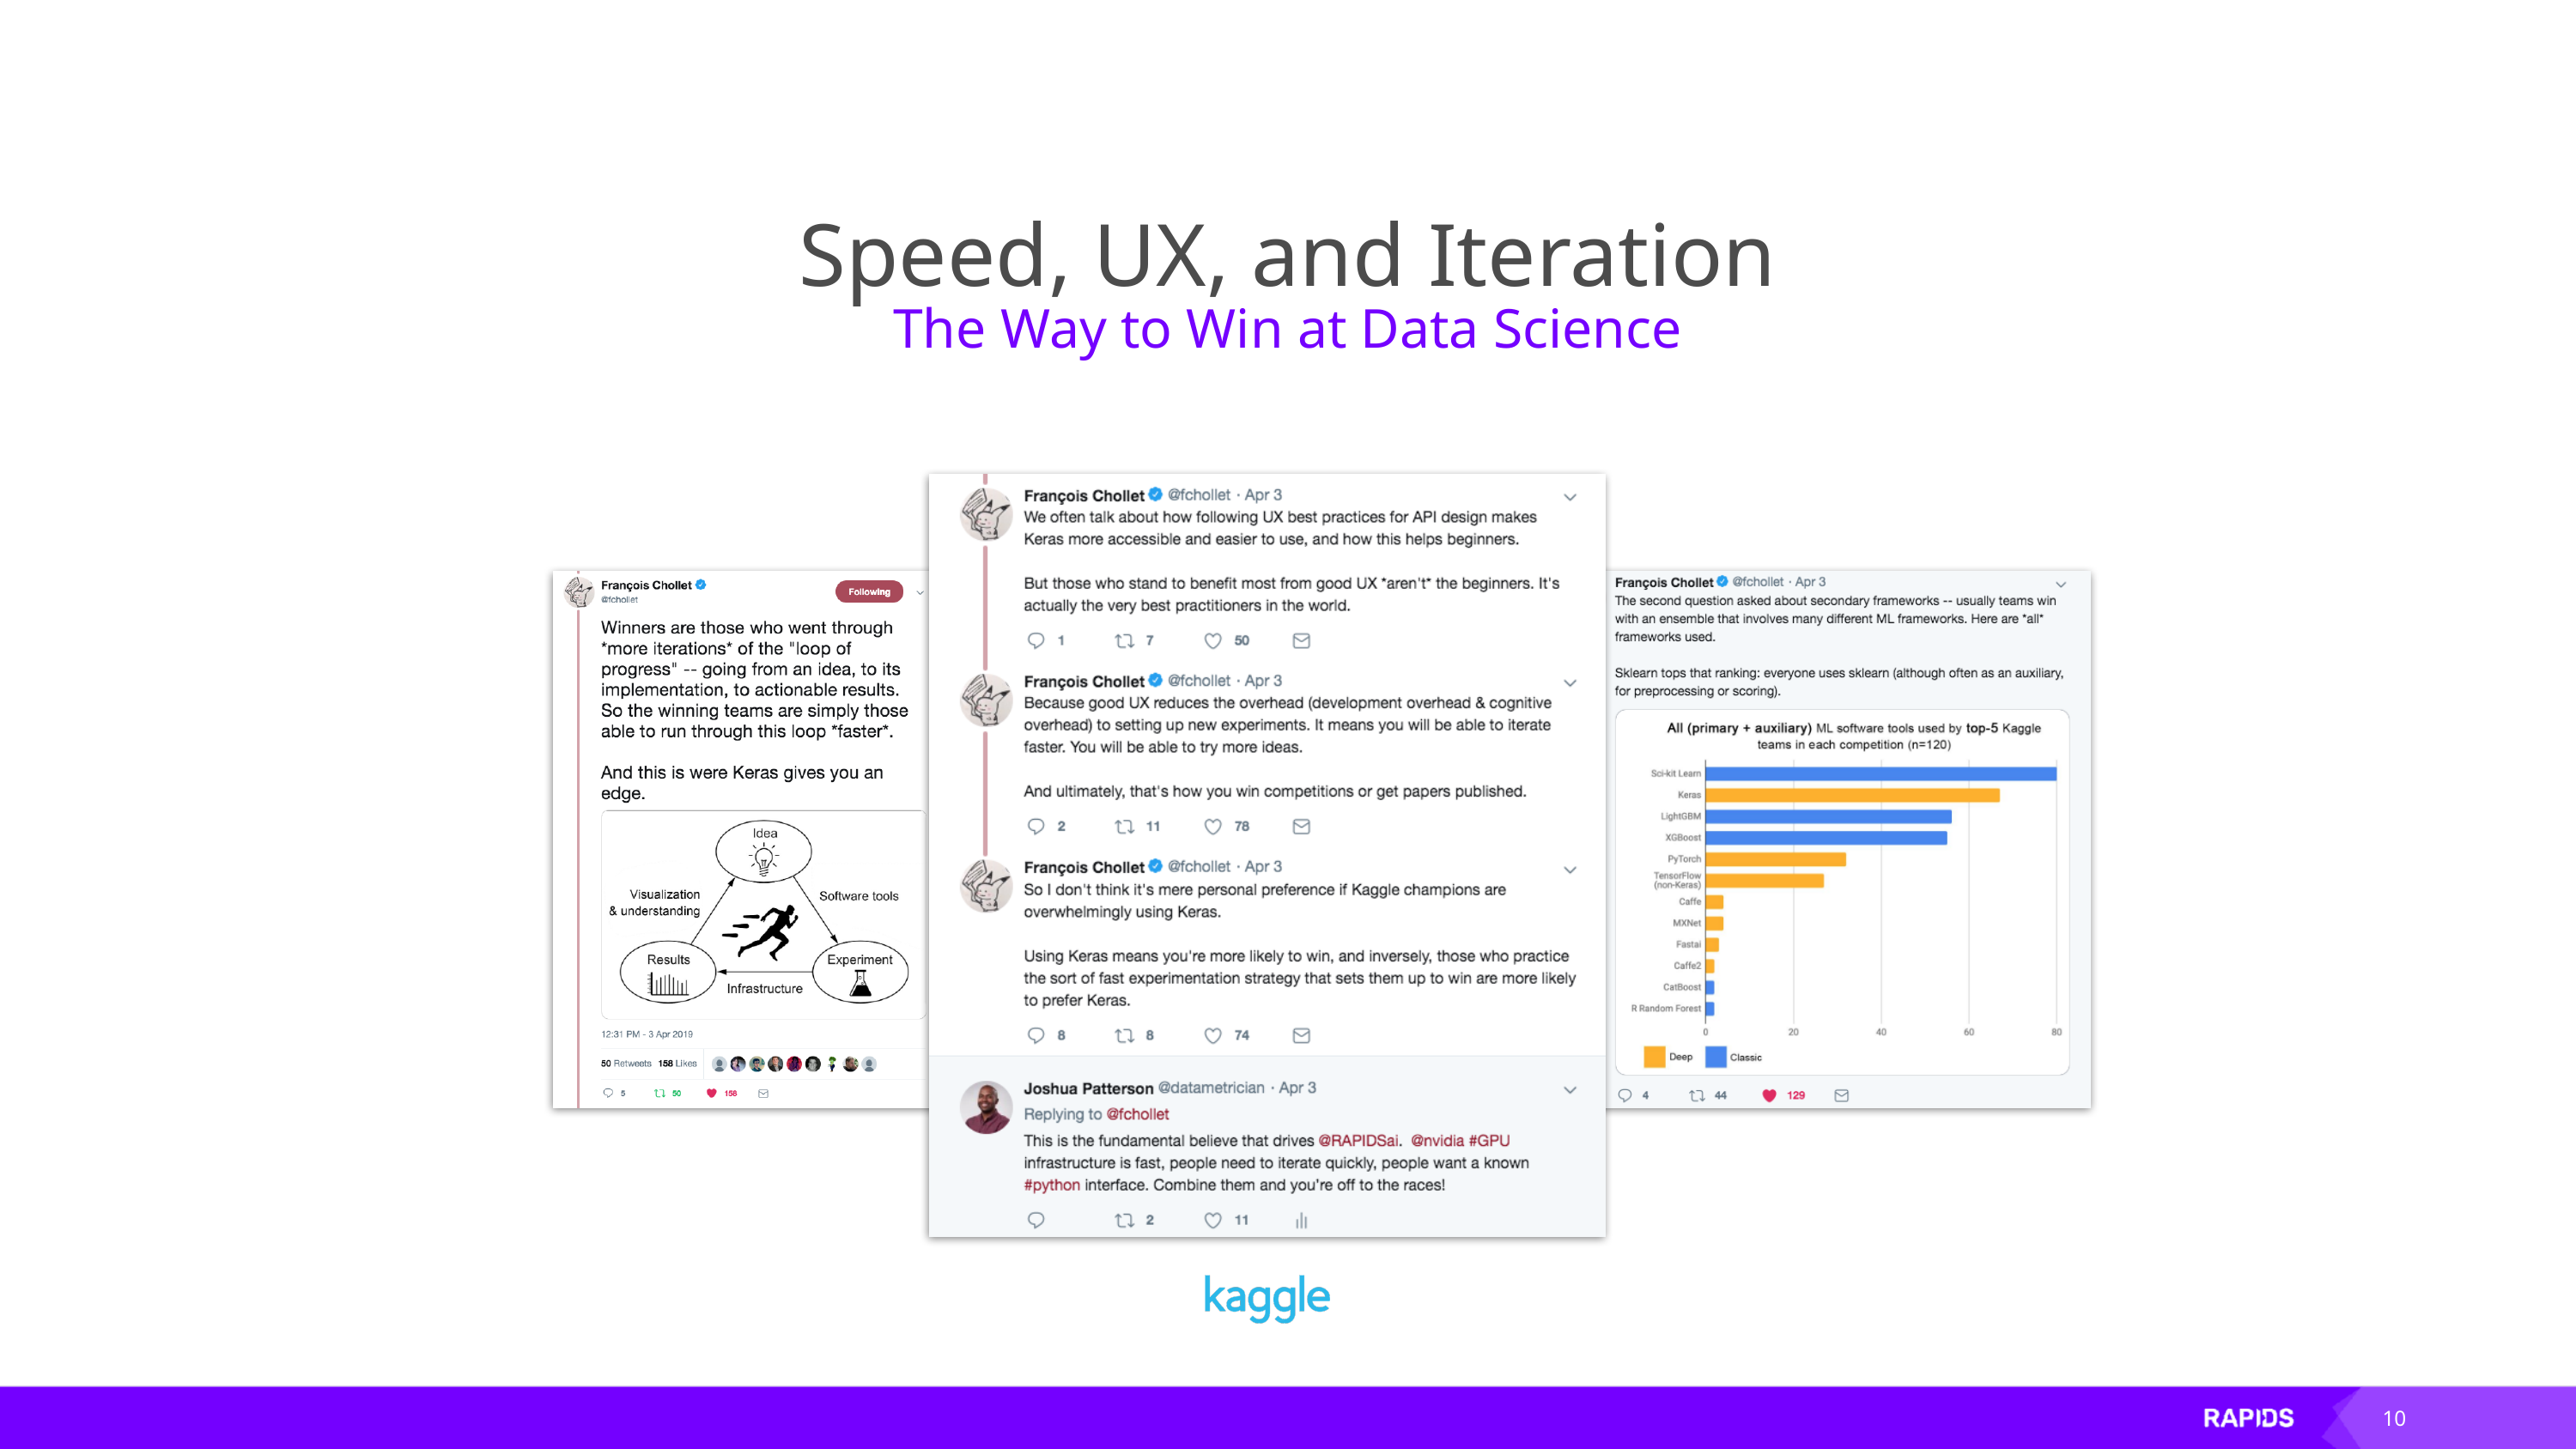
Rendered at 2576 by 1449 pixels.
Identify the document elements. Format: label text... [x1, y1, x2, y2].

list The Way to Win at Data Science [117, 295, 2459, 419]
title Speed, UX, and Iteration [117, 173, 2459, 295]
picture [0, 0, 2576, 1449]
